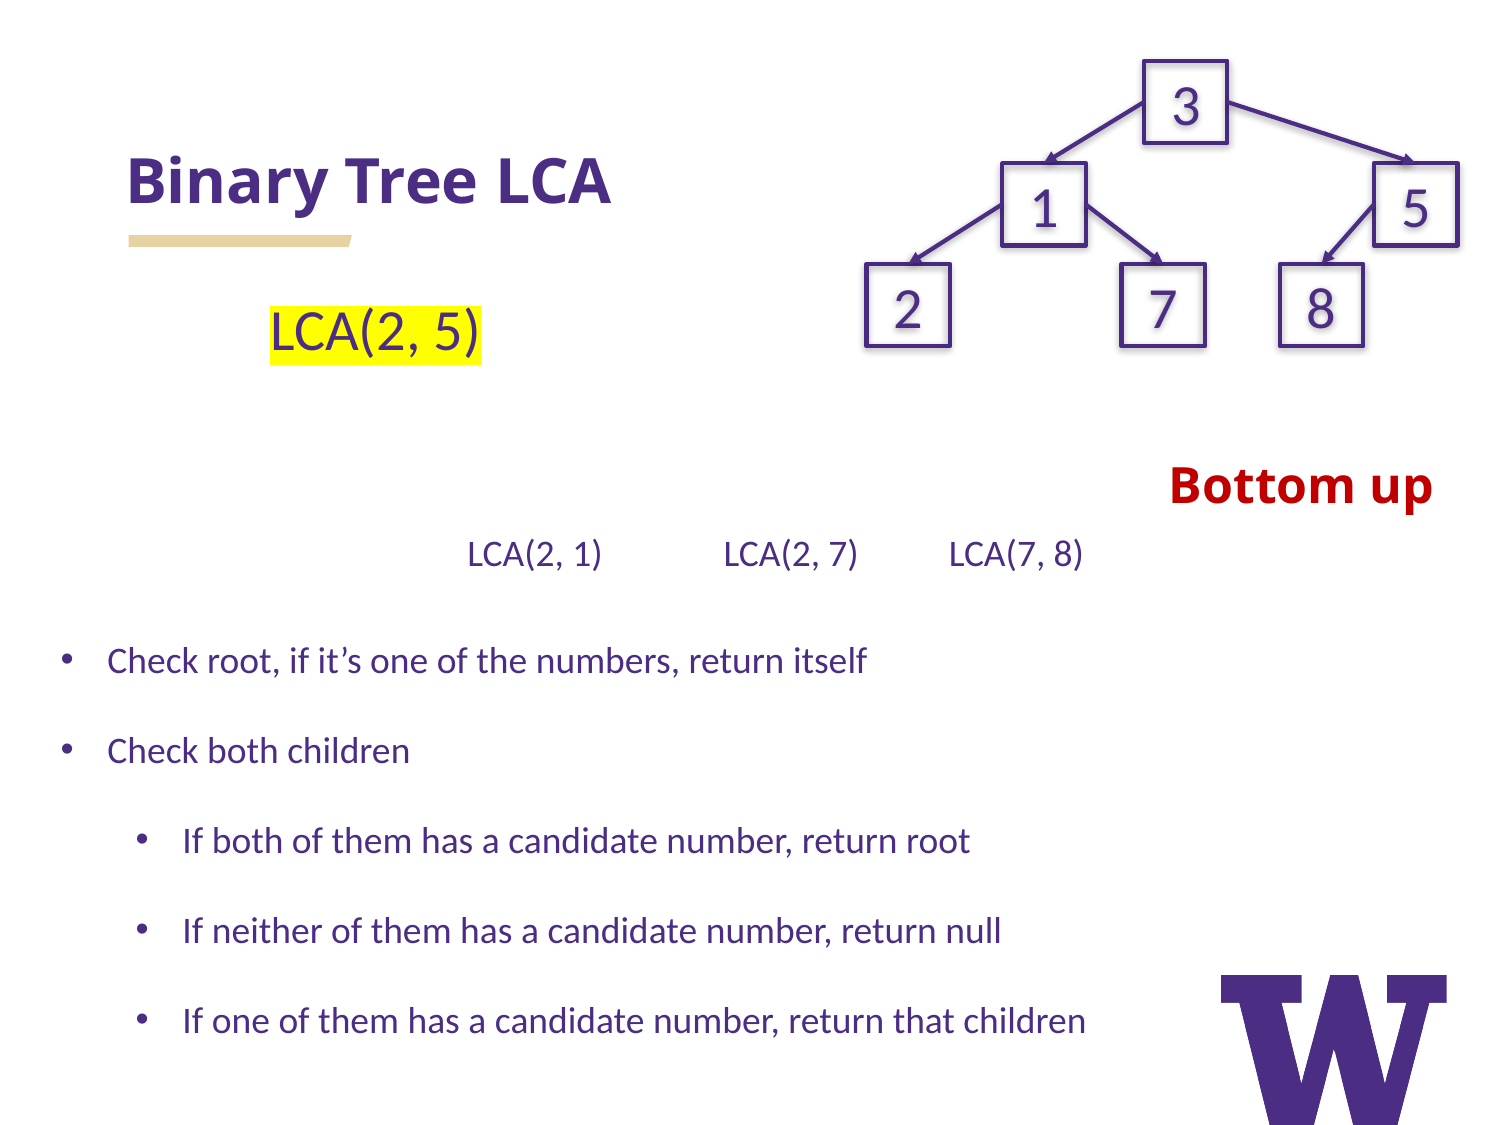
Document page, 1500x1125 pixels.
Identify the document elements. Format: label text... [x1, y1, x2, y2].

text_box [866, 60, 1458, 347]
text_box Check root, if it’s one of the numbers, return itself Check both children If both of them has a candidate number, return root If neither of them has a candidate number, return null If one of them has a candidate number, return that children [45, 628, 1103, 1125]
text_box LCA(2, 1) [452, 521, 627, 582]
text_box LCA(7, 8) [934, 521, 1108, 582]
picture [1221, 975, 1447, 1125]
text_box LCA(2, 5) [255, 284, 497, 370]
picture [128, 235, 352, 247]
text_box LCA(2, 7) [708, 521, 883, 582]
title Binary Tree LCA [110, 60, 865, 224]
text_box Bottom up [1154, 446, 1450, 521]
